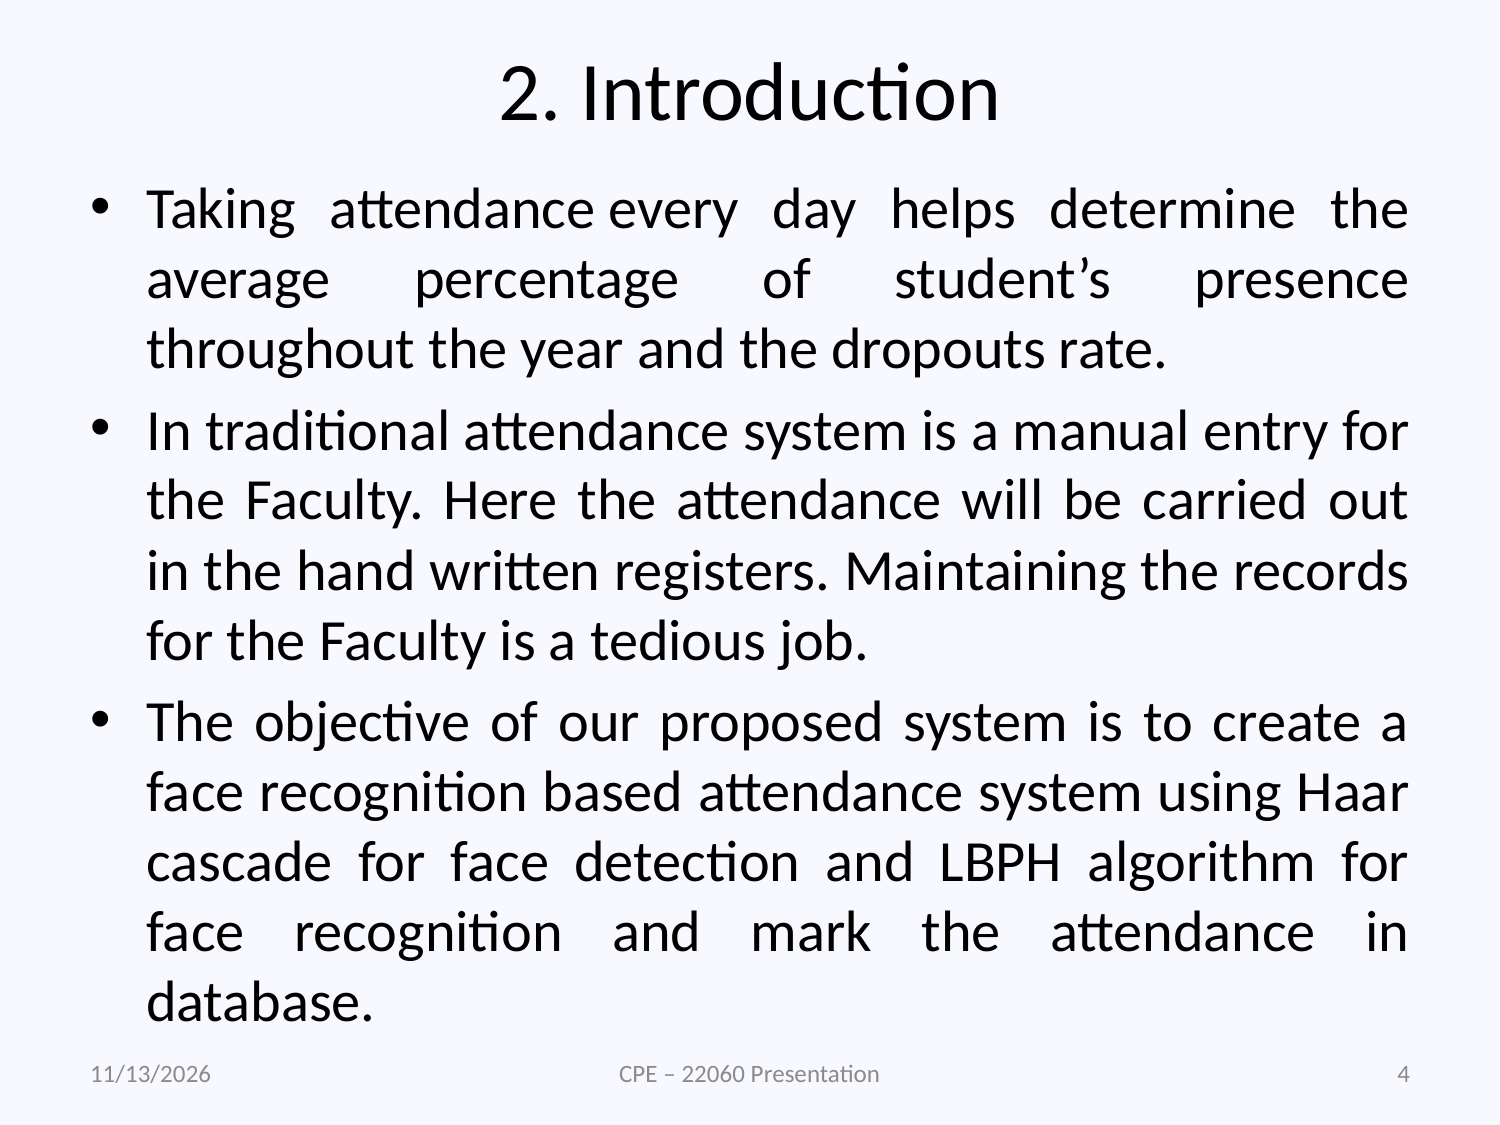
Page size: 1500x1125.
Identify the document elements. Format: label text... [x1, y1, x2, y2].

slide_number 4 [1074, 1042, 1425, 1103]
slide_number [75, 1042, 425, 1103]
footer CPE – 22060 Presentation [512, 1042, 988, 1103]
list Taking attendance every day helps determine the average percentage of student’s presence throughout the year and the dropouts rate. In traditional attendance system is a manual entry for the Faculty. Here the attendance will be carried out in the hand written registers. Maintaining the records for the Faculty is a tedious job. The objective of our proposed system is to create a face recognition based attendance system using Haar cascade for face detection and LBPH algorithm for face recognition and mark the attendance in database. [75, 162, 1425, 1038]
title 2. Introduction [75, 35, 1425, 140]
